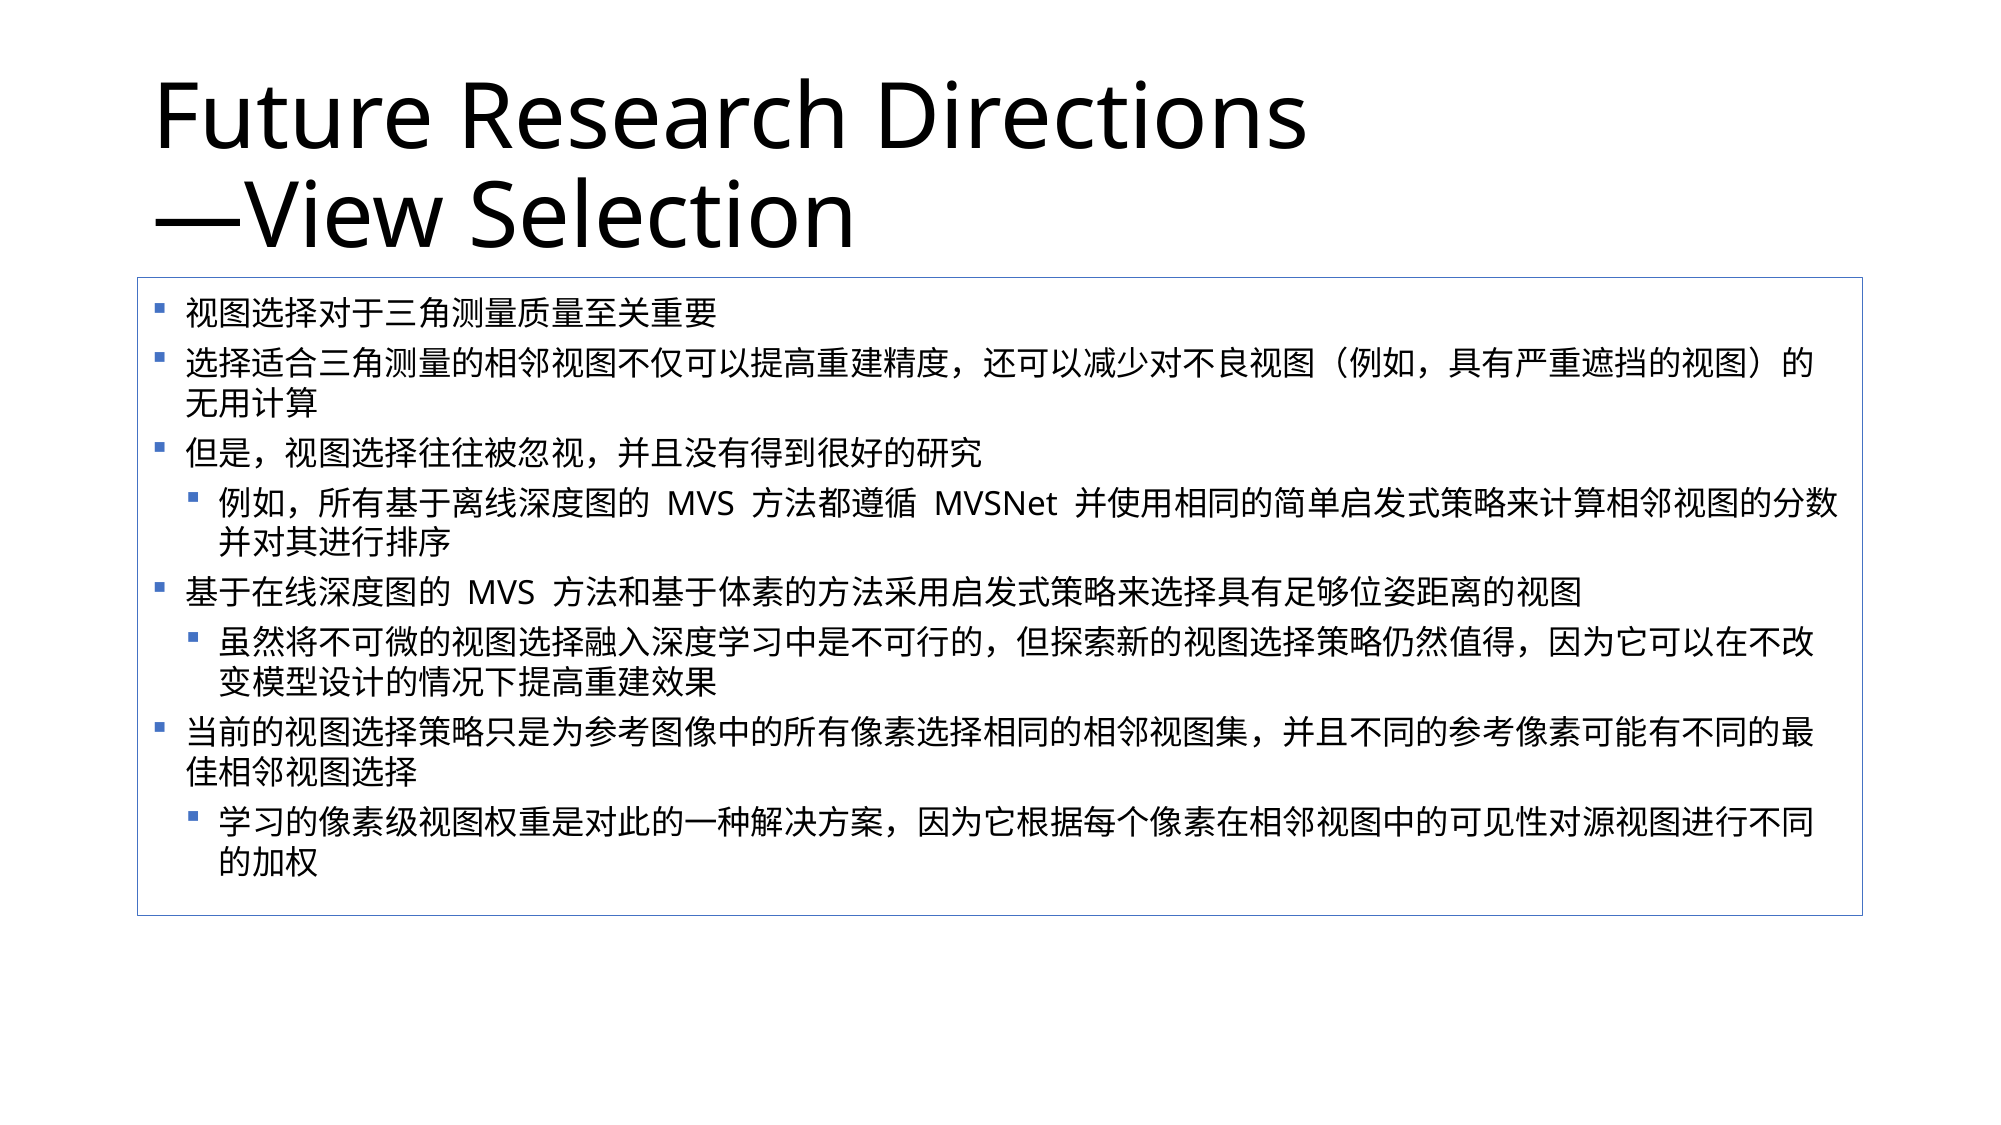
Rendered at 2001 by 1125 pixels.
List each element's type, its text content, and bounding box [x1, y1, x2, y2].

text_box 视图选择对于三角测量质量至关重要 选择适合三角测量的相邻视图不仅可以提高重建精度，还可以减少对不良视图（例如，具有严重遮挡的视图）的无用计算 但是，视图选择往往被忽视，并且没有得到很好的研究 例如，所有基于离线深度图的 MVS 方法都遵循 MVSNet 并使用相同的简单启发式策略来计算相邻视图的分数并对其进行排序 基于在线深度图的 MVS 方法和基于体素的方法采用启发式策略来选择具有足够位姿距离的视图 虽然将不可微的视图选择融入深度学习中是不可行的，但探索新的视图选择策略仍然值得，因为它可以在不改变模型设计的情况下提高重建效果 当前的视图选择策略只是为参考图像中的所有像素选择相同的相邻视图集，并且不同的参考像素可能有不同的最佳相邻视图选择 学习的像素级视图权重是对此的一种解决方案，因为它根据每个像素在相邻视图中的可见性对源视图进行不同的加权 [137, 277, 1863, 916]
title Future Research Directions —View Selection [137, 59, 1863, 277]
